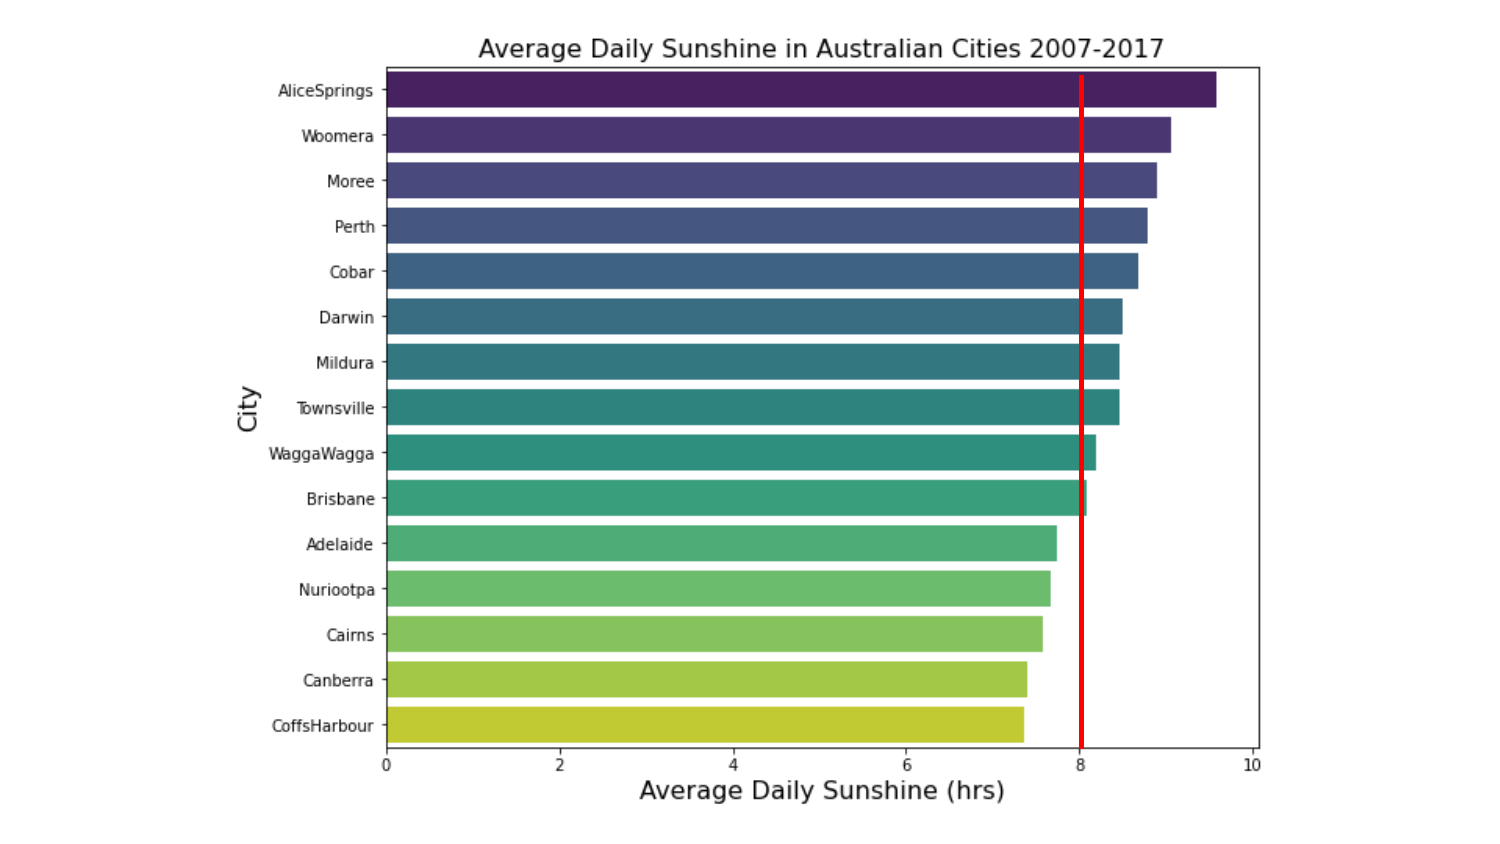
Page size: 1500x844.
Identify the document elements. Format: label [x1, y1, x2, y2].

picture [227, 28, 1273, 816]
